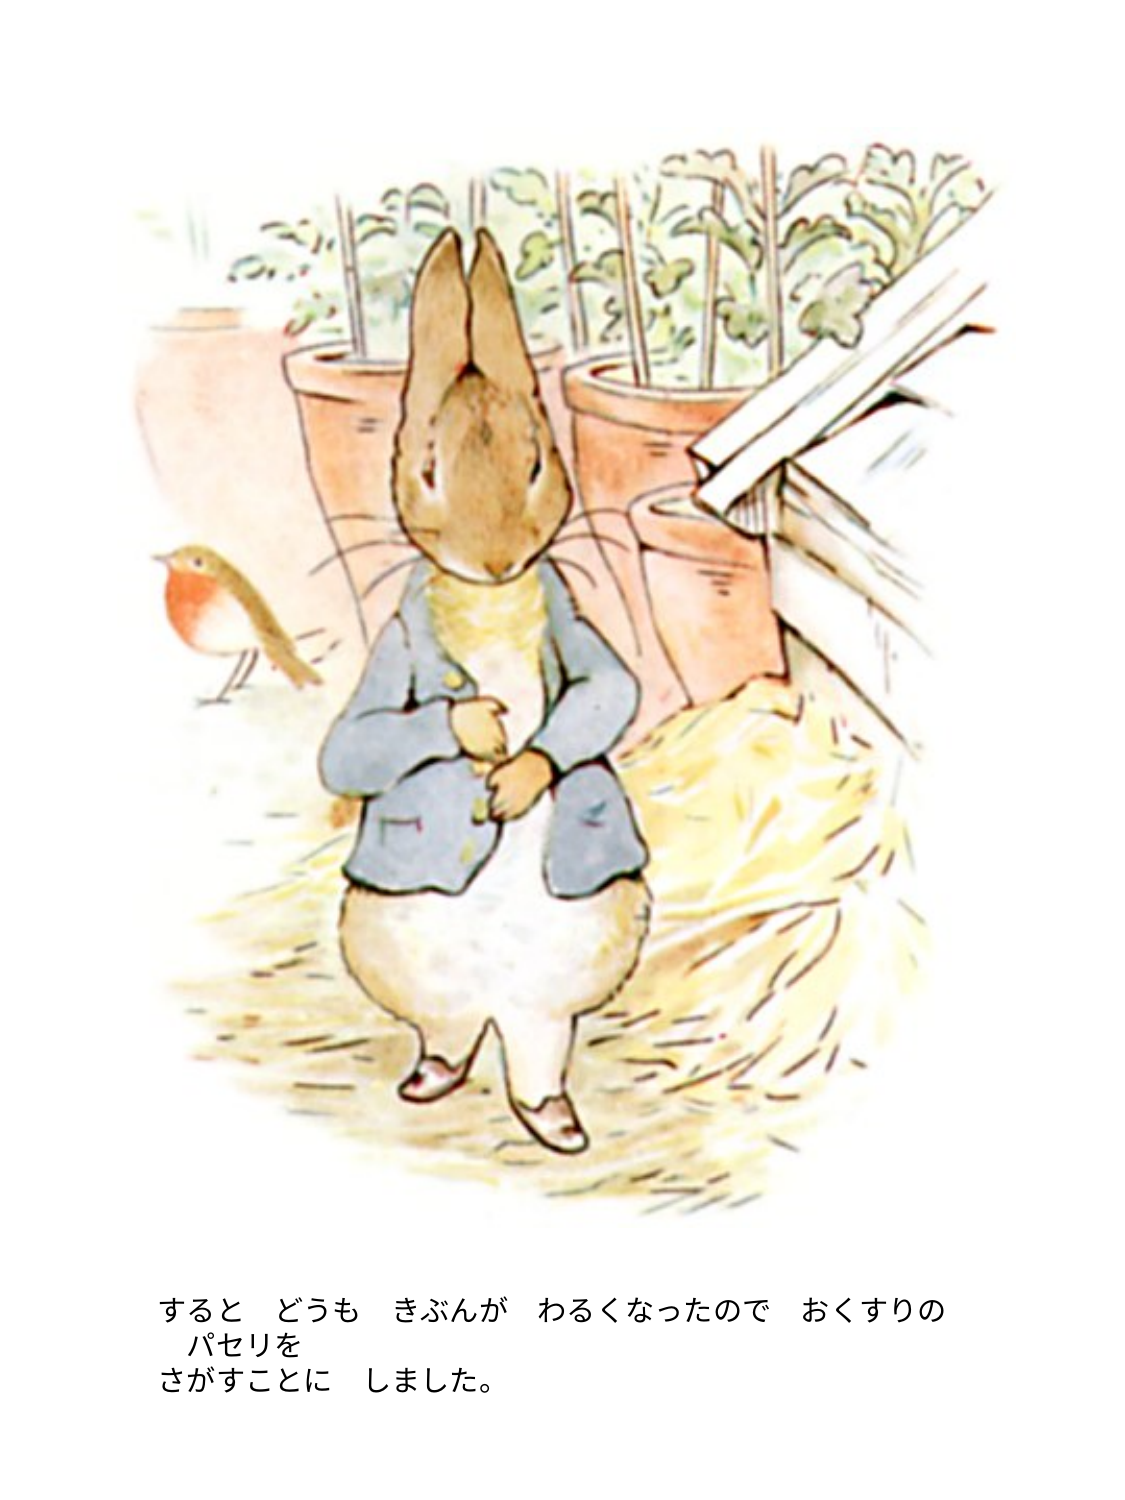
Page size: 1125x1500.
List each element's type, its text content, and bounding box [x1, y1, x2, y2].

picture [117, 127, 1016, 1228]
text_box すると どうも きぶんが わるくなったので おくすりの パセリを さがすことに しました。 [142, 1284, 991, 1405]
